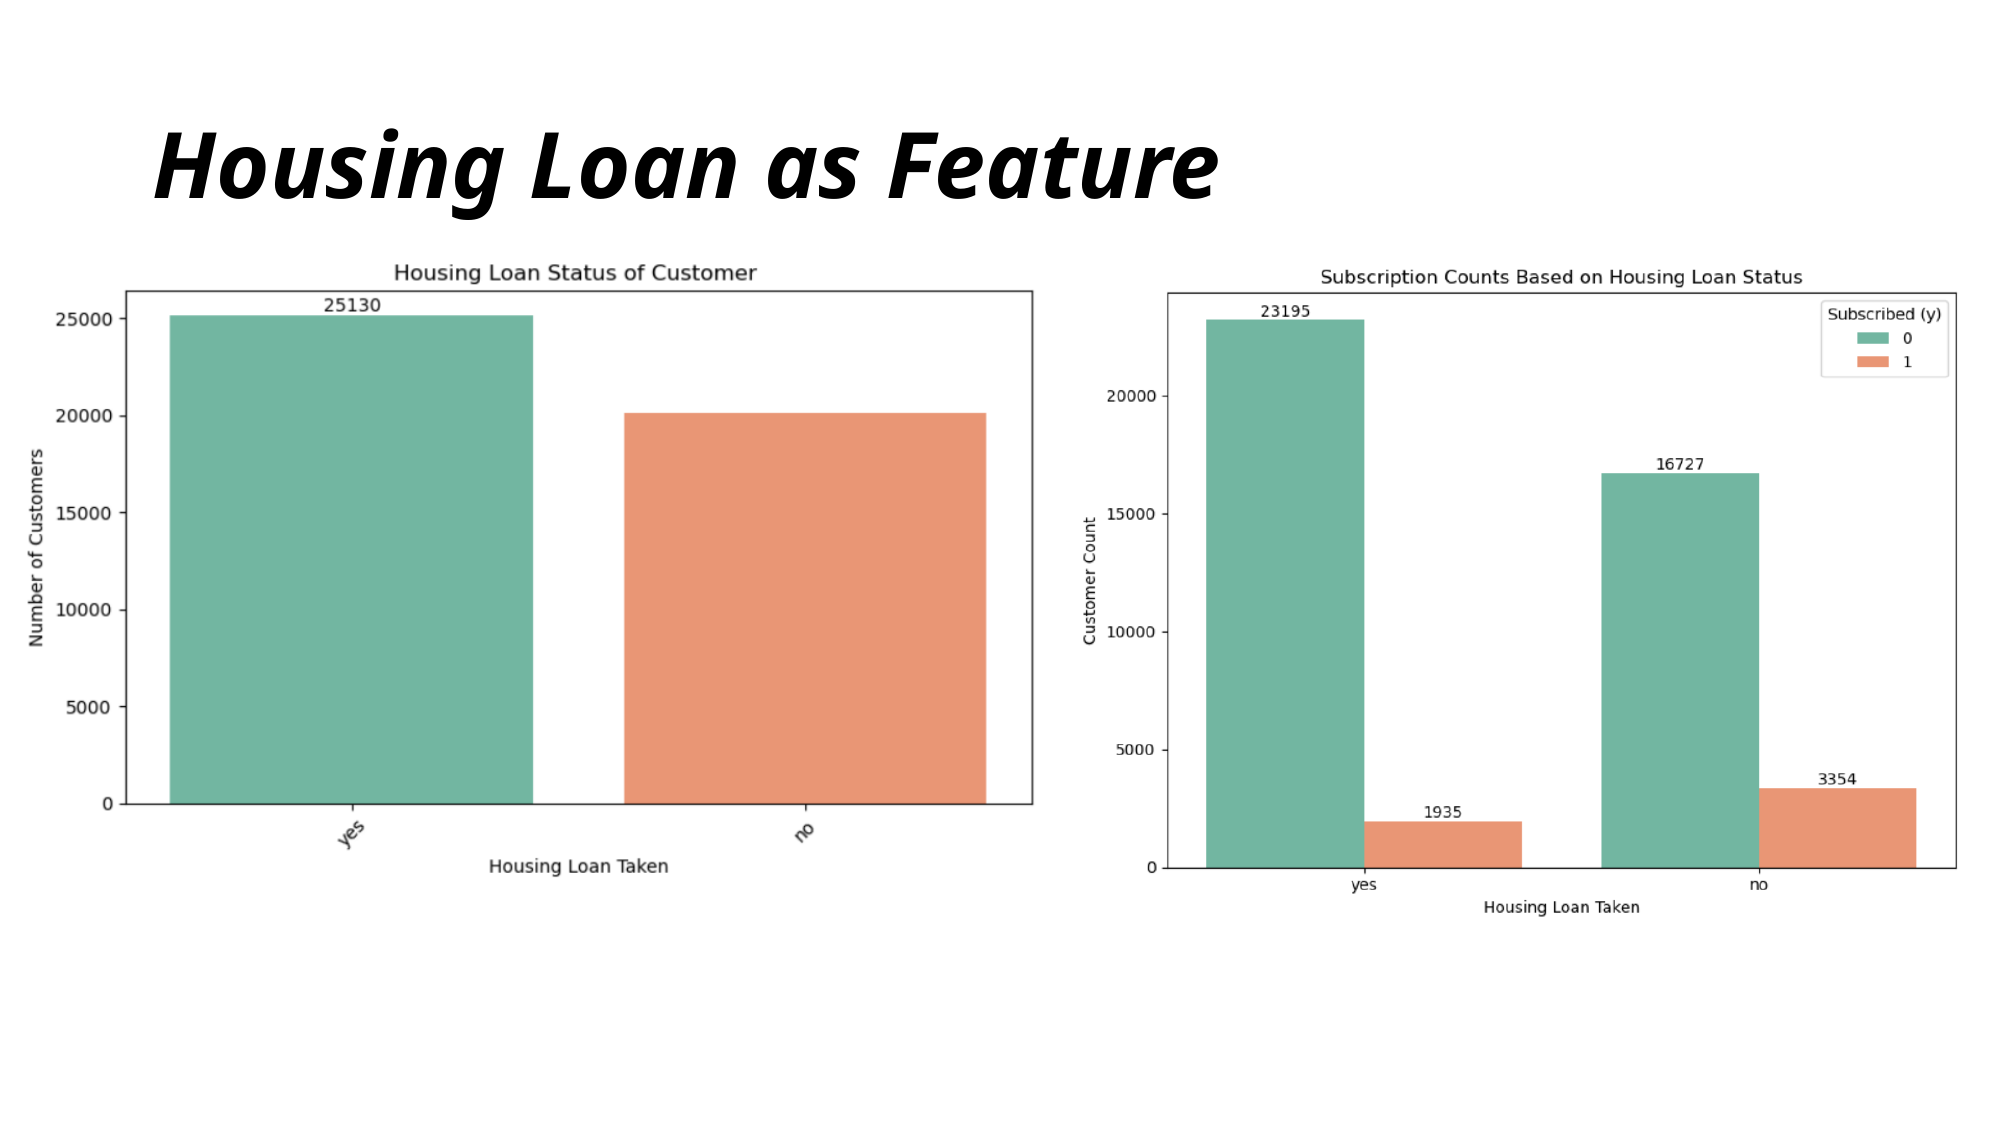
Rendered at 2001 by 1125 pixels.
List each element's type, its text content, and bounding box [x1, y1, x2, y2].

picture [24, 256, 1039, 884]
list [1073, 256, 1975, 932]
title Housing Loan as Feature [137, 59, 1863, 278]
